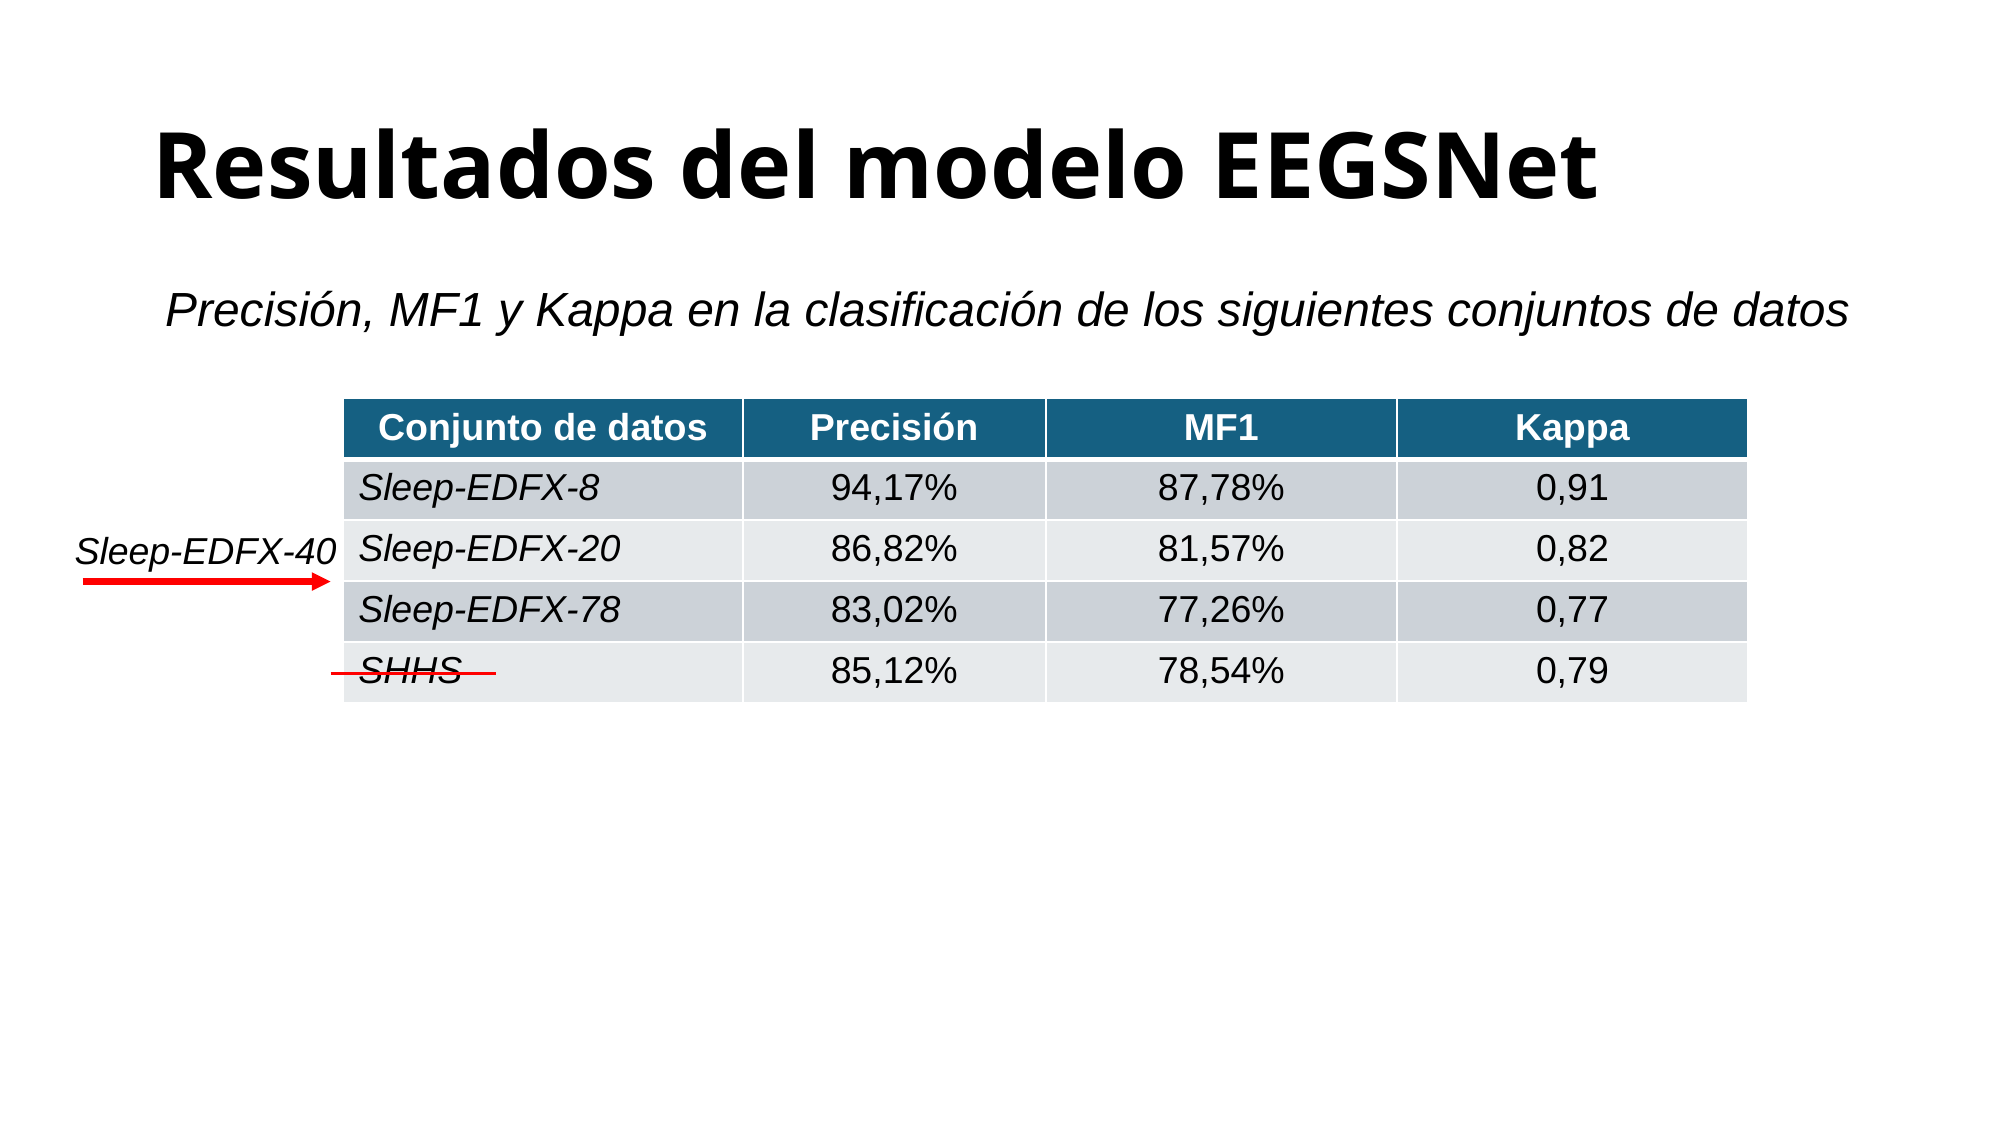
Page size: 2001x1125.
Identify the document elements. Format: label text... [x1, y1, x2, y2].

list Precisión, MF1 y Kappa en la clasificación de los siguientes conjuntos de datos [150, 277, 1876, 357]
text_box Sleep-EDFX-40 [59, 520, 357, 580]
table_cell 83,02% [744, 582, 1045, 641]
table_cell 94,17% [744, 462, 1045, 519]
title Resultados del modelo EEGSNet [137, 59, 1863, 278]
table_cell 85,12% [744, 643, 1045, 702]
table_cell 87,78% [1047, 462, 1396, 519]
table_cell Sleep-EDFX-20 [357, 521, 742, 580]
table_cell Sleep-EDFX-78 [344, 582, 742, 641]
table_cell 86,82% [744, 521, 1045, 580]
table_cell 77,26% [1047, 582, 1396, 641]
table_cell 0,77 [1398, 582, 1747, 641]
table_header Conjunto de datos [344, 399, 742, 457]
table_cell 0,79 [1398, 643, 1747, 702]
table_header Kappa [1398, 399, 1747, 457]
table_header Precisión [744, 399, 1045, 457]
table_cell 0,91 [1398, 462, 1747, 519]
table_cell 81,57% [1047, 521, 1396, 580]
table_cell SHHS [344, 643, 742, 702]
table_header MF1 [1047, 399, 1396, 457]
table_cell Sleep-EDFX-8 [344, 462, 742, 519]
table_cell 0,82 [1398, 521, 1747, 580]
table_cell 78,54% [1047, 643, 1396, 702]
